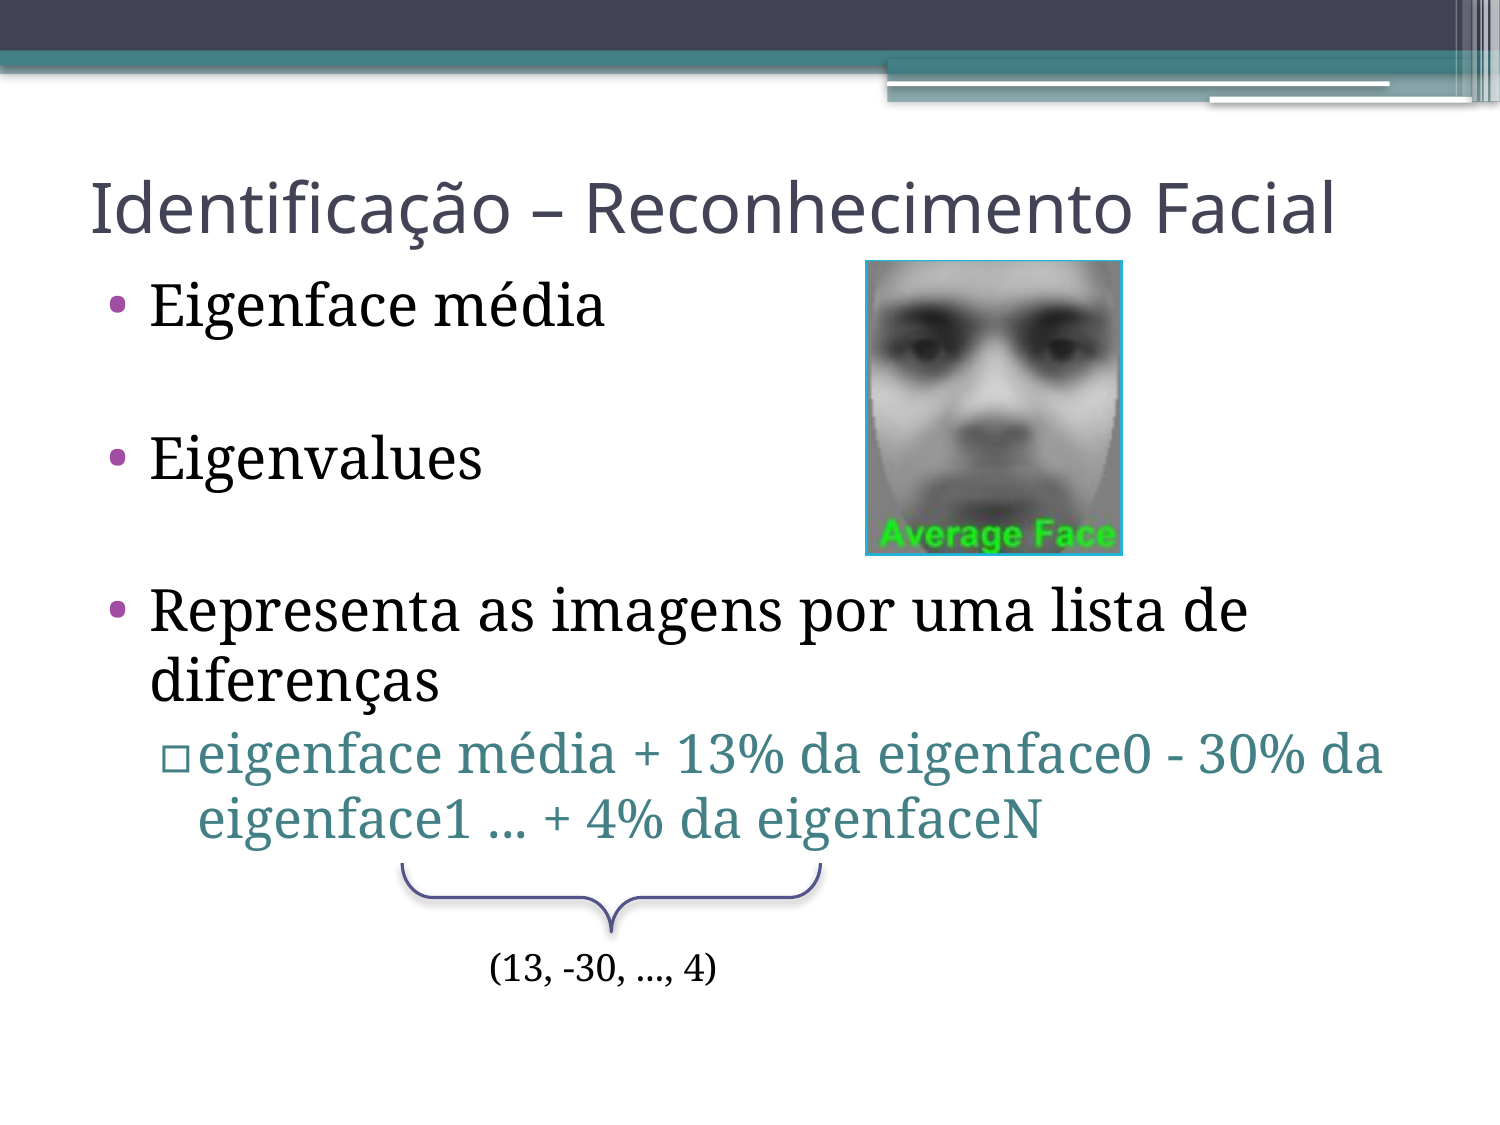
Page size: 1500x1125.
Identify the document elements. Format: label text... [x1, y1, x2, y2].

text_box ‪(13, -30, ..., 4)‬ [474, 936, 733, 997]
title Identificação – Reconhecimento Facial [75, 118, 1425, 260]
text_box [400, 862, 822, 934]
picture [865, 260, 1123, 556]
list Eigenface média Eigenvalues Representa as imagens por uma lista de diferenças ‪eigenface média + 13% da eigenface0 - 30% da eigenface1 ... + 4% da eigenfaceN‬ [75, 260, 1425, 932]
